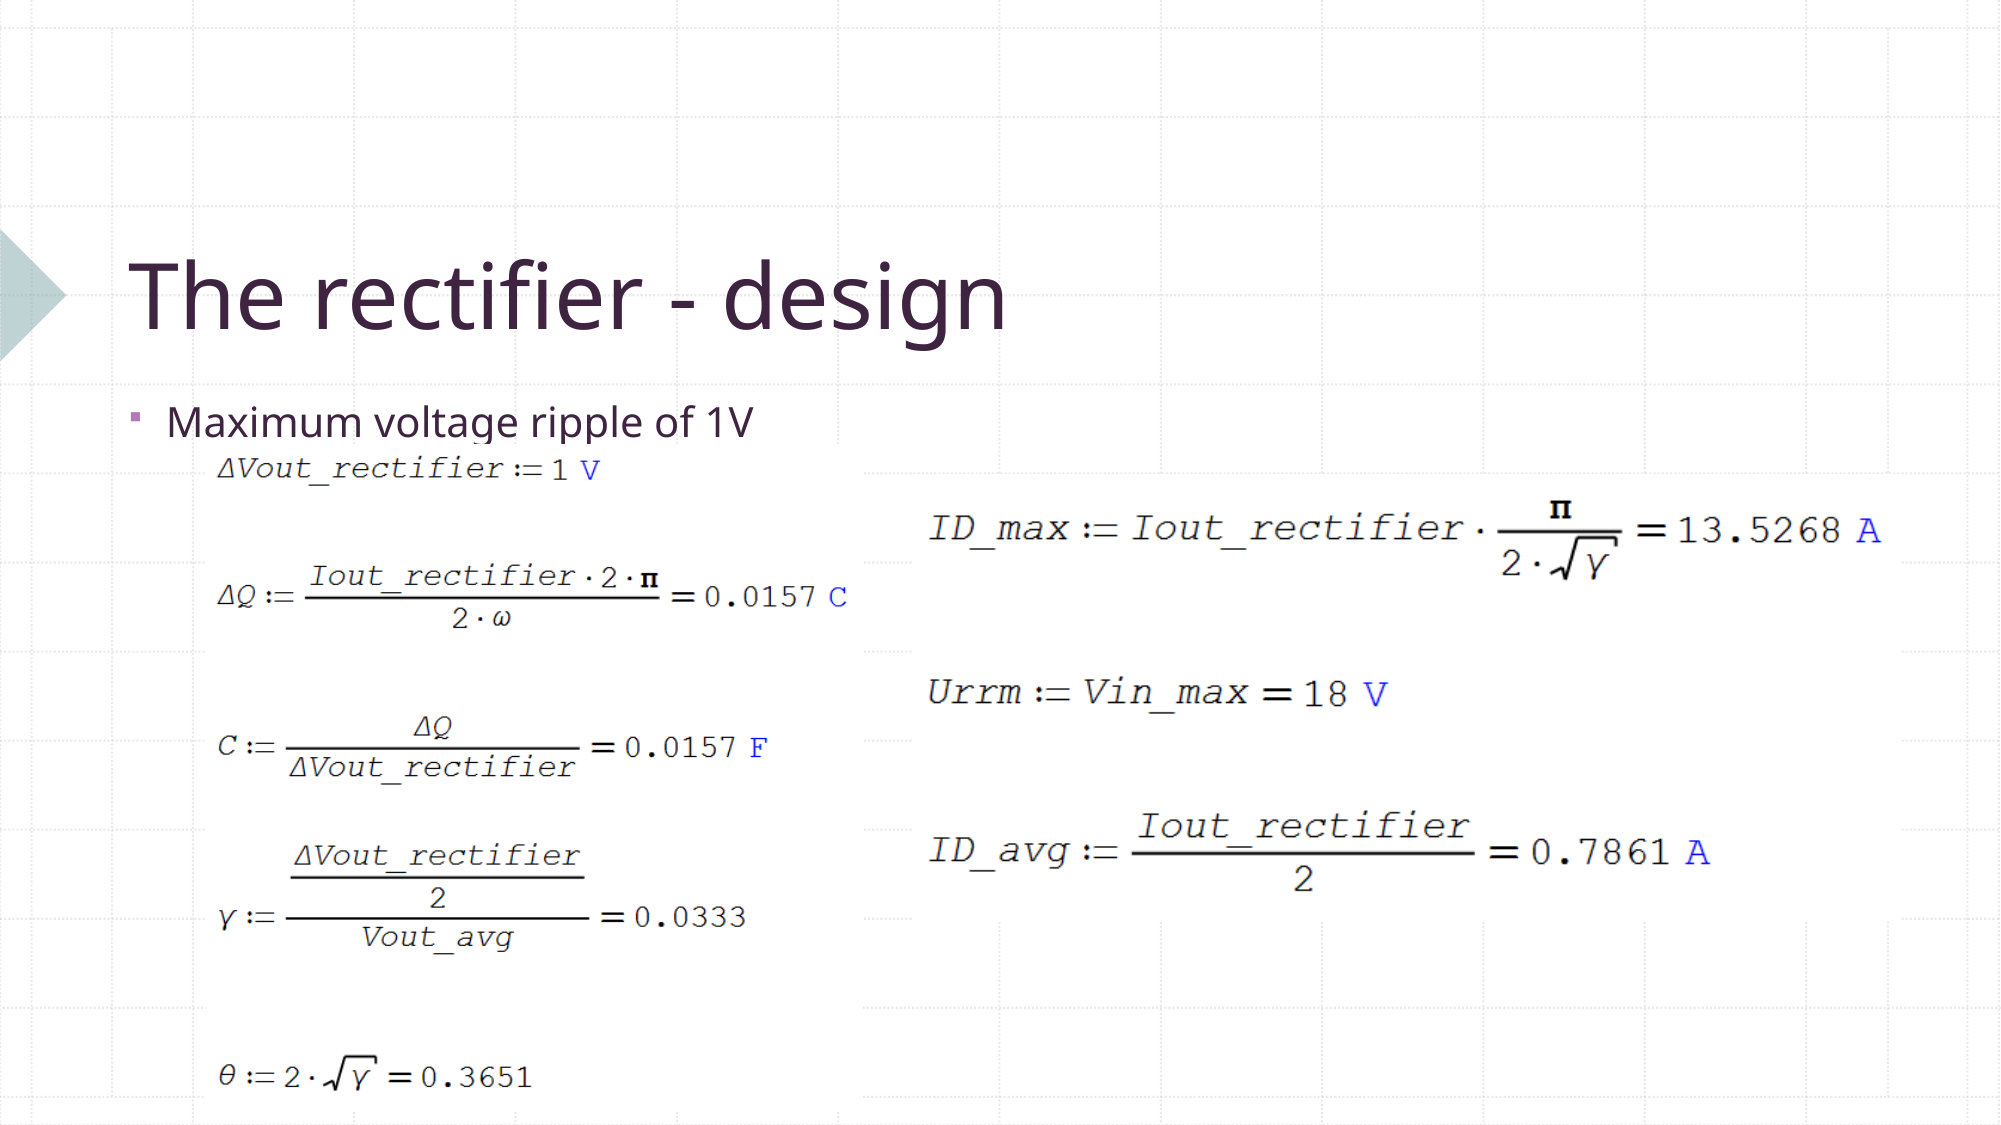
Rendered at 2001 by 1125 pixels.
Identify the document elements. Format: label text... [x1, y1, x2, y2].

list Maximum voltage ripple of 1V [113, 383, 1808, 969]
picture [206, 444, 863, 1111]
picture [913, 474, 1900, 922]
title The rectifier - design [113, 119, 1808, 356]
